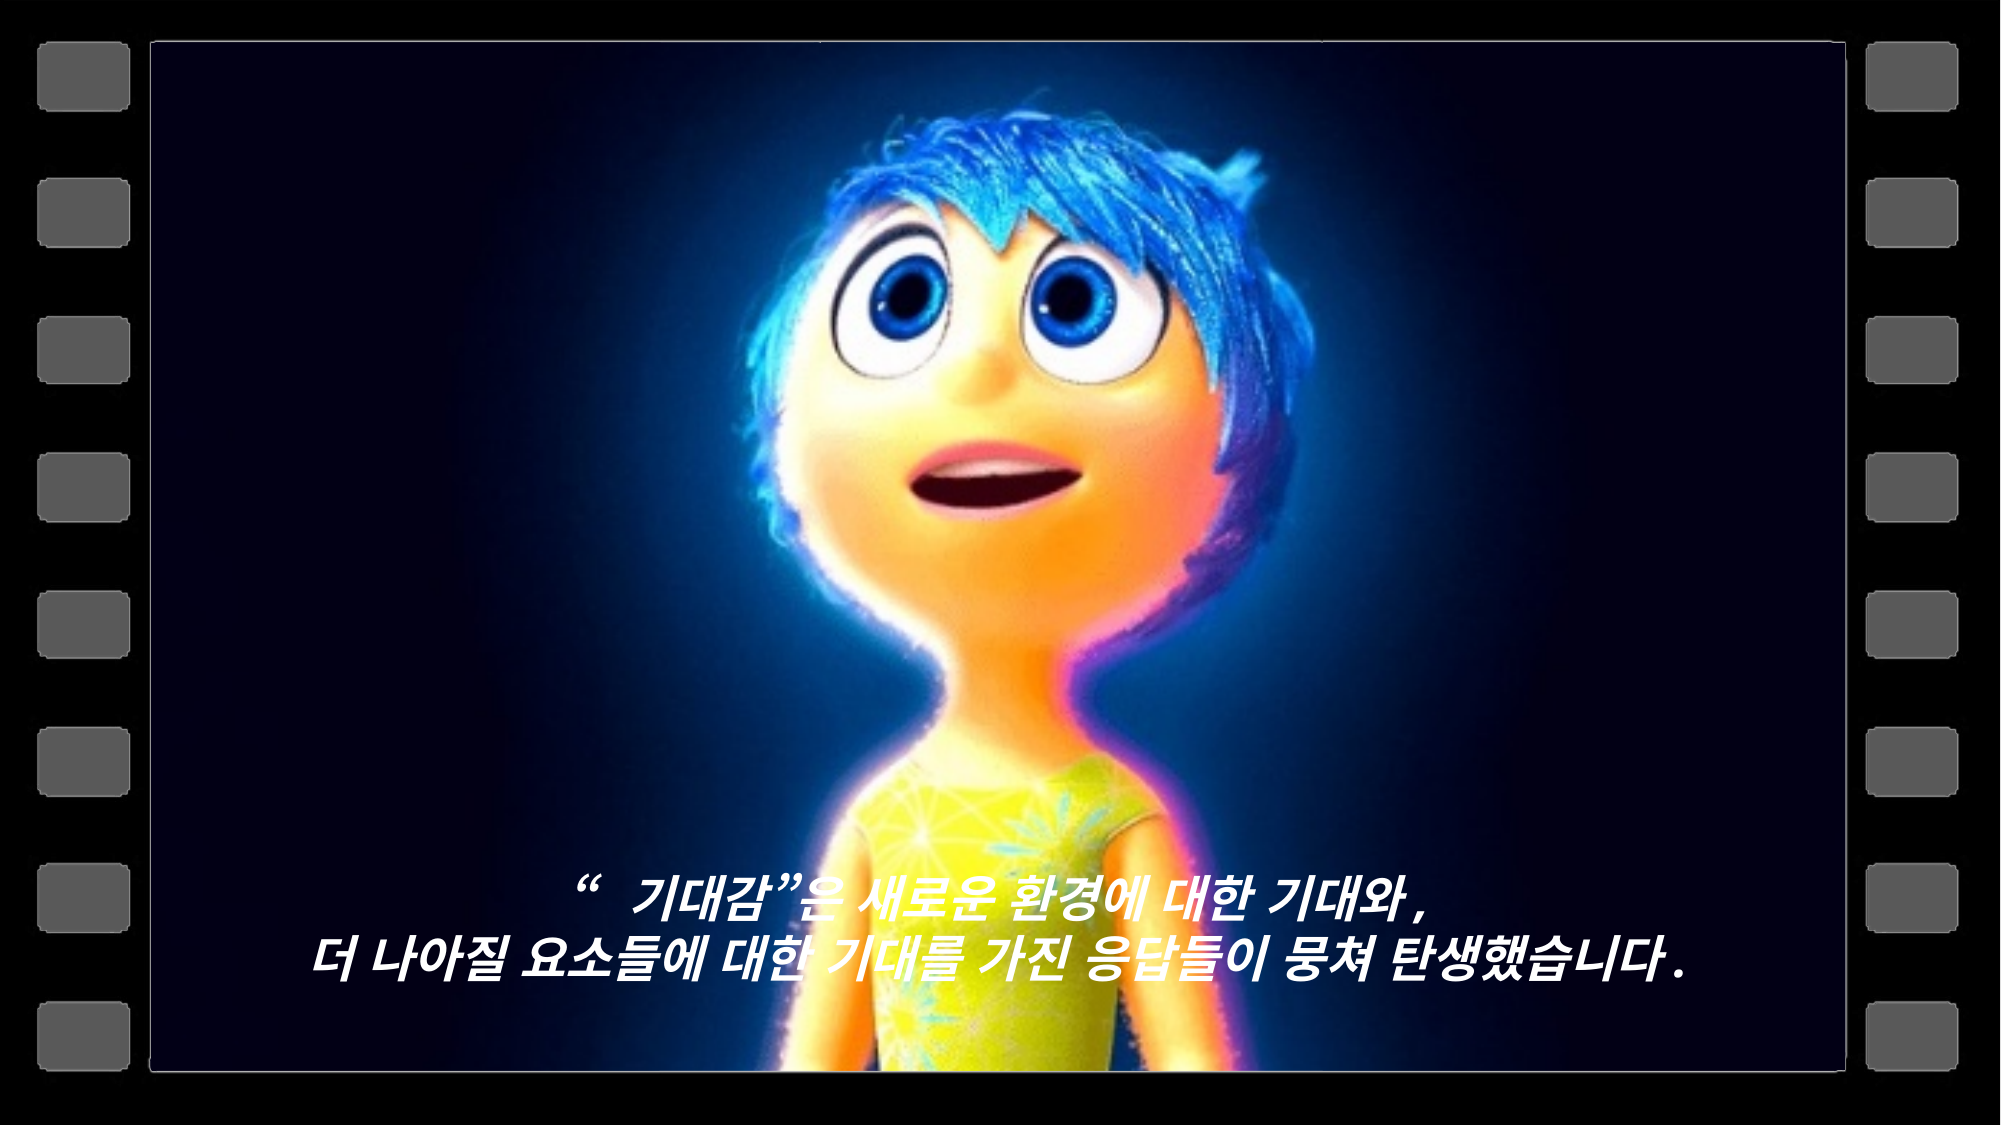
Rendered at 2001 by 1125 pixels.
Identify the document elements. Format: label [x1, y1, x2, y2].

text_box [0, 0, 2000, 1125]
